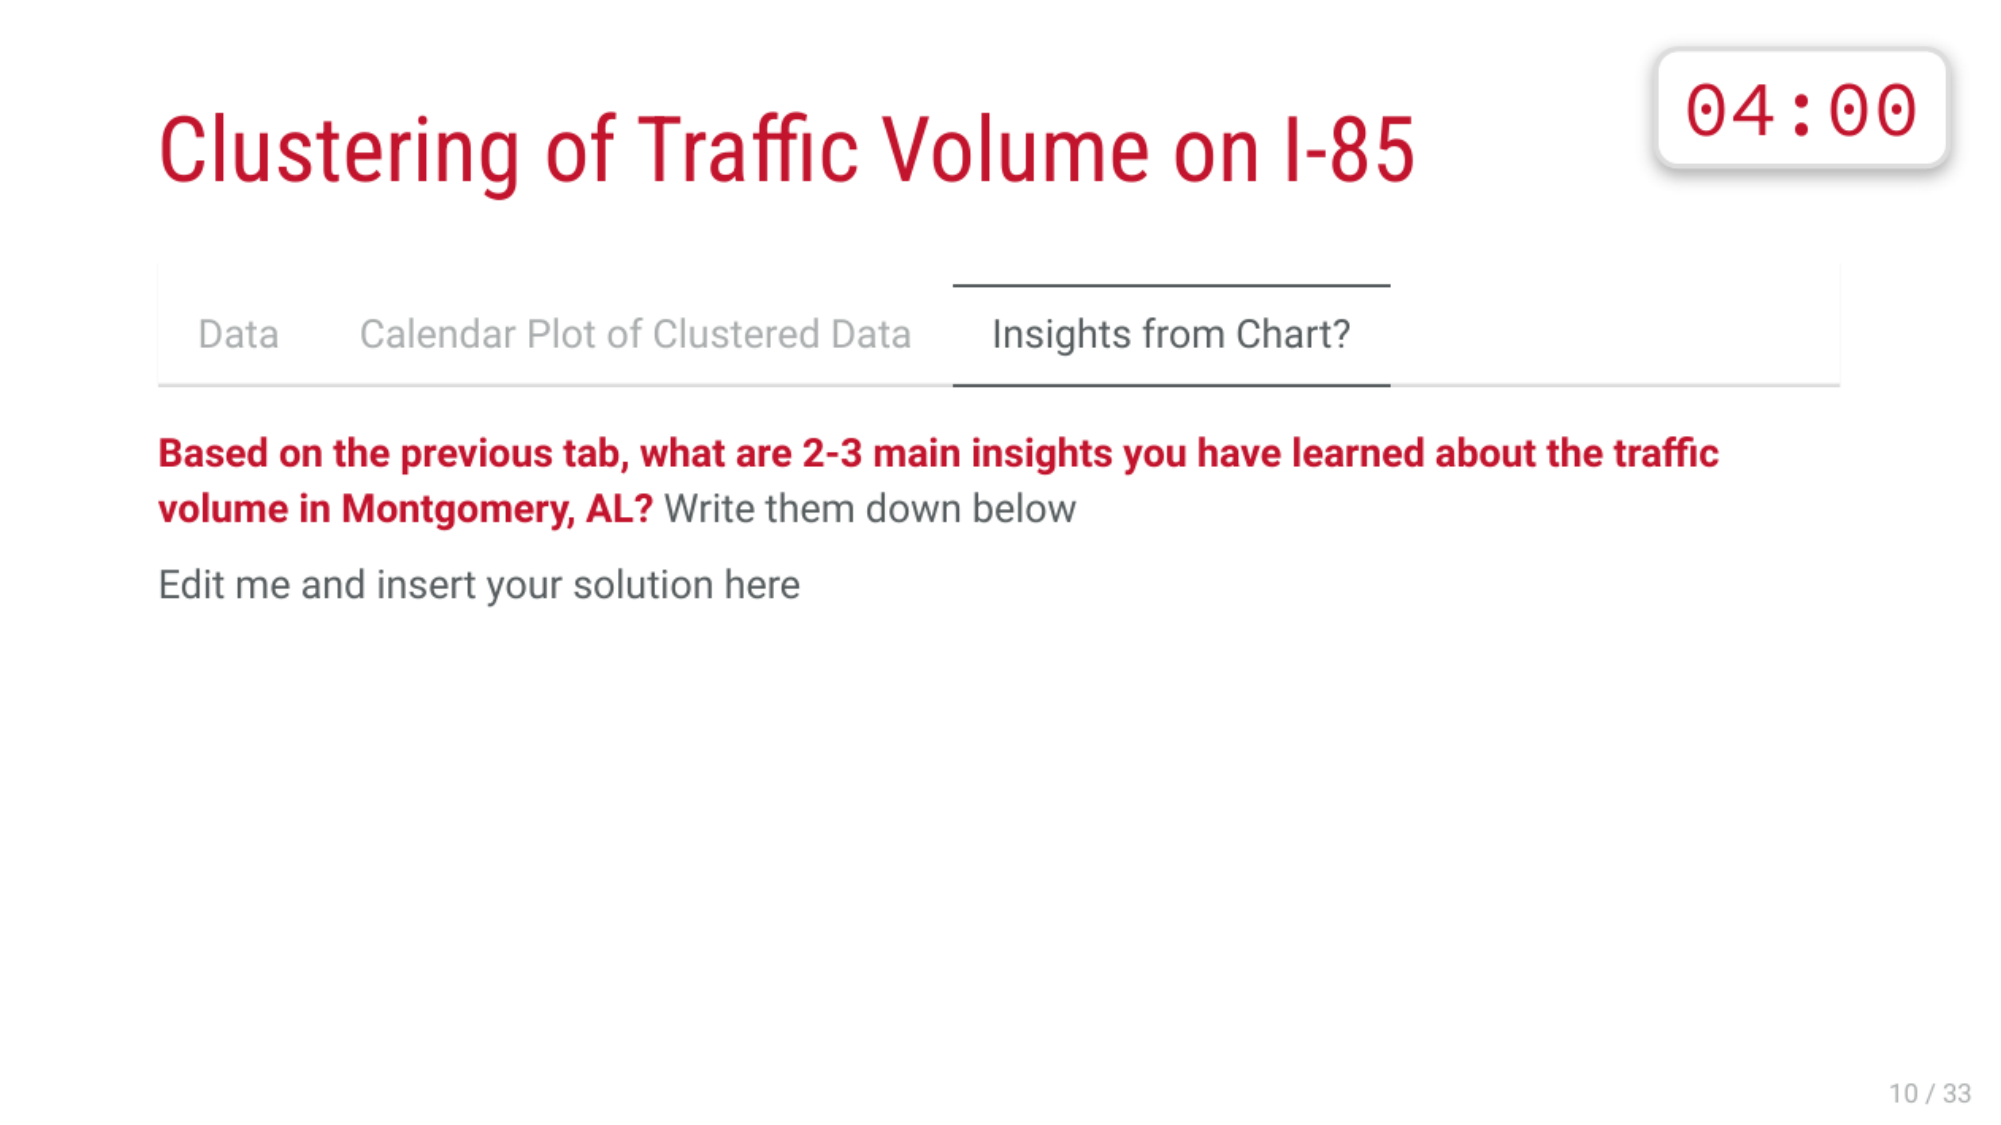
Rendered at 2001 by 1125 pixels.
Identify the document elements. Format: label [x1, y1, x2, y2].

list [0, 0, 2000, 1125]
